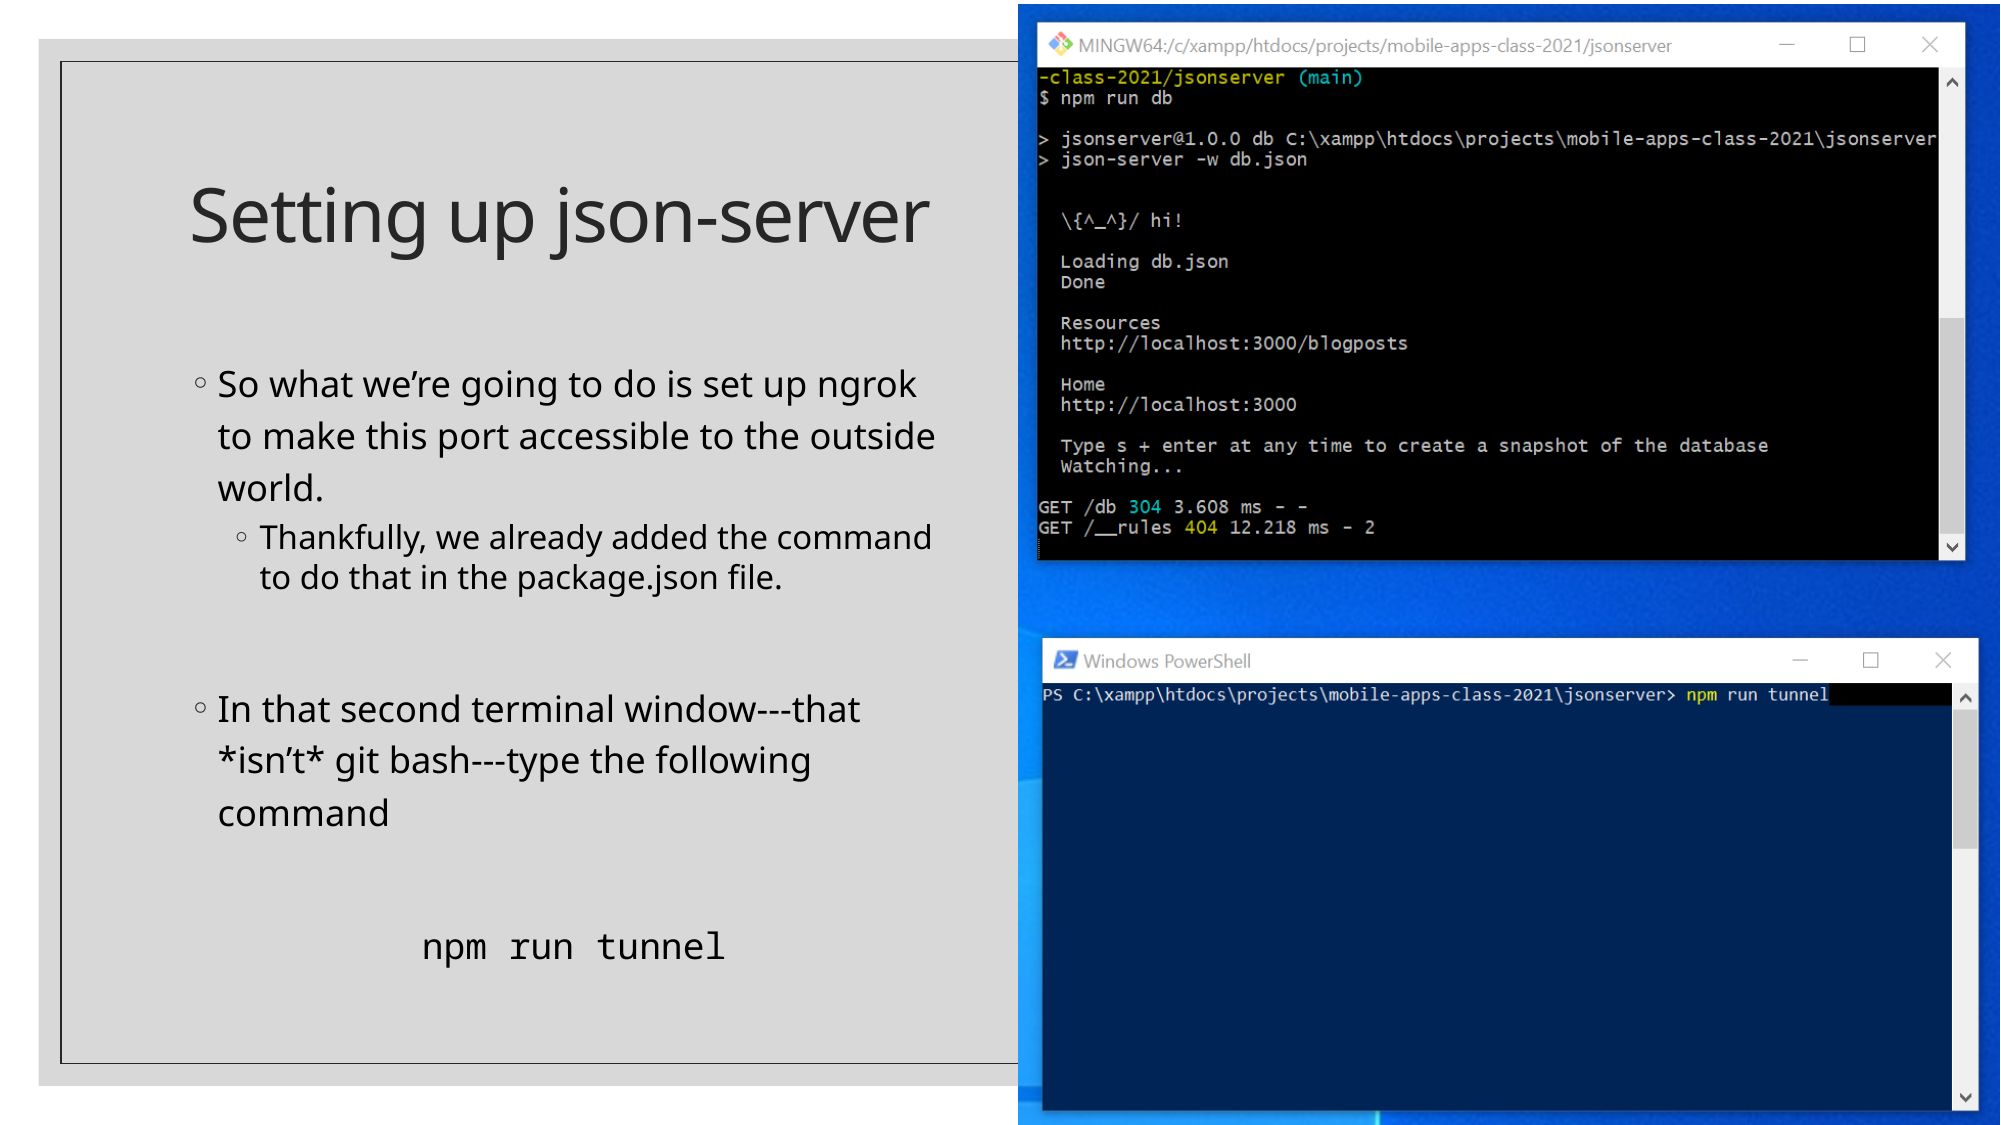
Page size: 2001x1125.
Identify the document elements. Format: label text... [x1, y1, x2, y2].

title Setting up json-server [174, 105, 1012, 331]
list So what we’re going to do is set up ngrok to make this port accessible to the outside world. Thankfully, we already added the command to do that in the package.json file. In that second terminal window---that *isn’t* git bash---type the following command npm run tunnel [174, 345, 974, 977]
picture [1017, 4, 2000, 1125]
